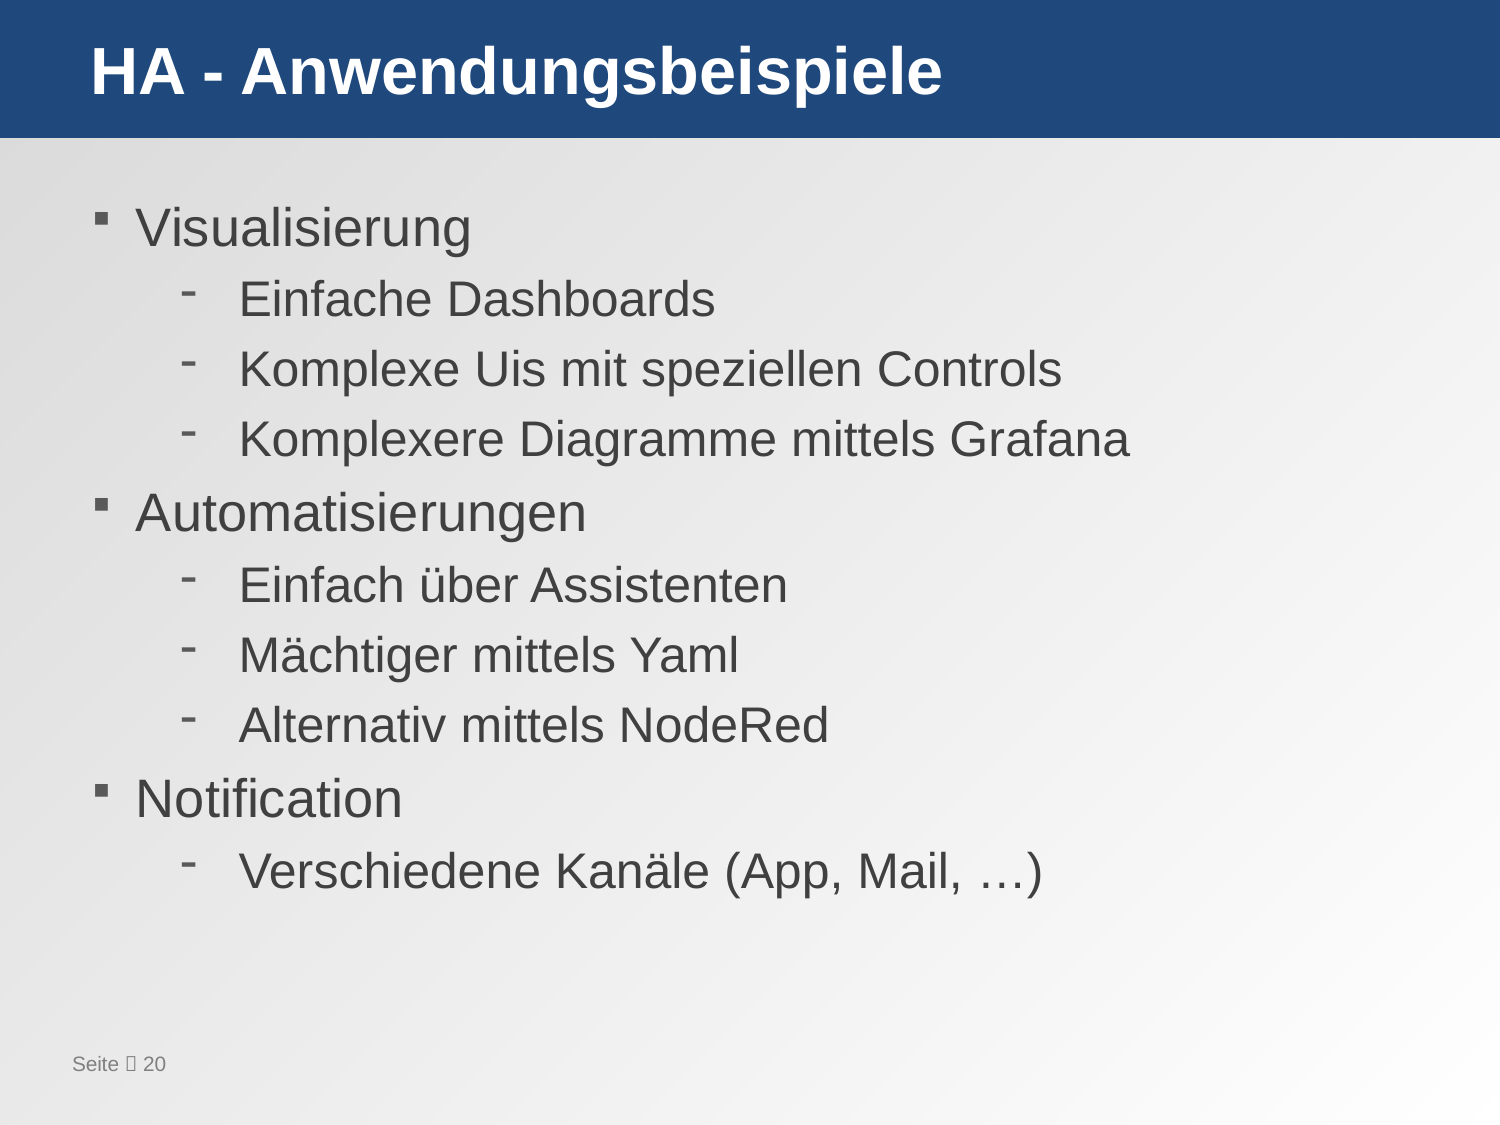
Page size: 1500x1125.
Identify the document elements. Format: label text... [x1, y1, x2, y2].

list Visualisierung Einfache Dashboards Komplexe Uis mit speziellen Controls Komplexere Diagramme mittels Grafana Automatisierungen Einfach über Assistenten Mächtiger mittels Yaml Alternativ mittels NodeRed Notification Verschiedene Kanäle (App, Mail, …) [76, 184, 1424, 941]
title HA - Anwendungsbeispiele [75, 20, 1425, 208]
